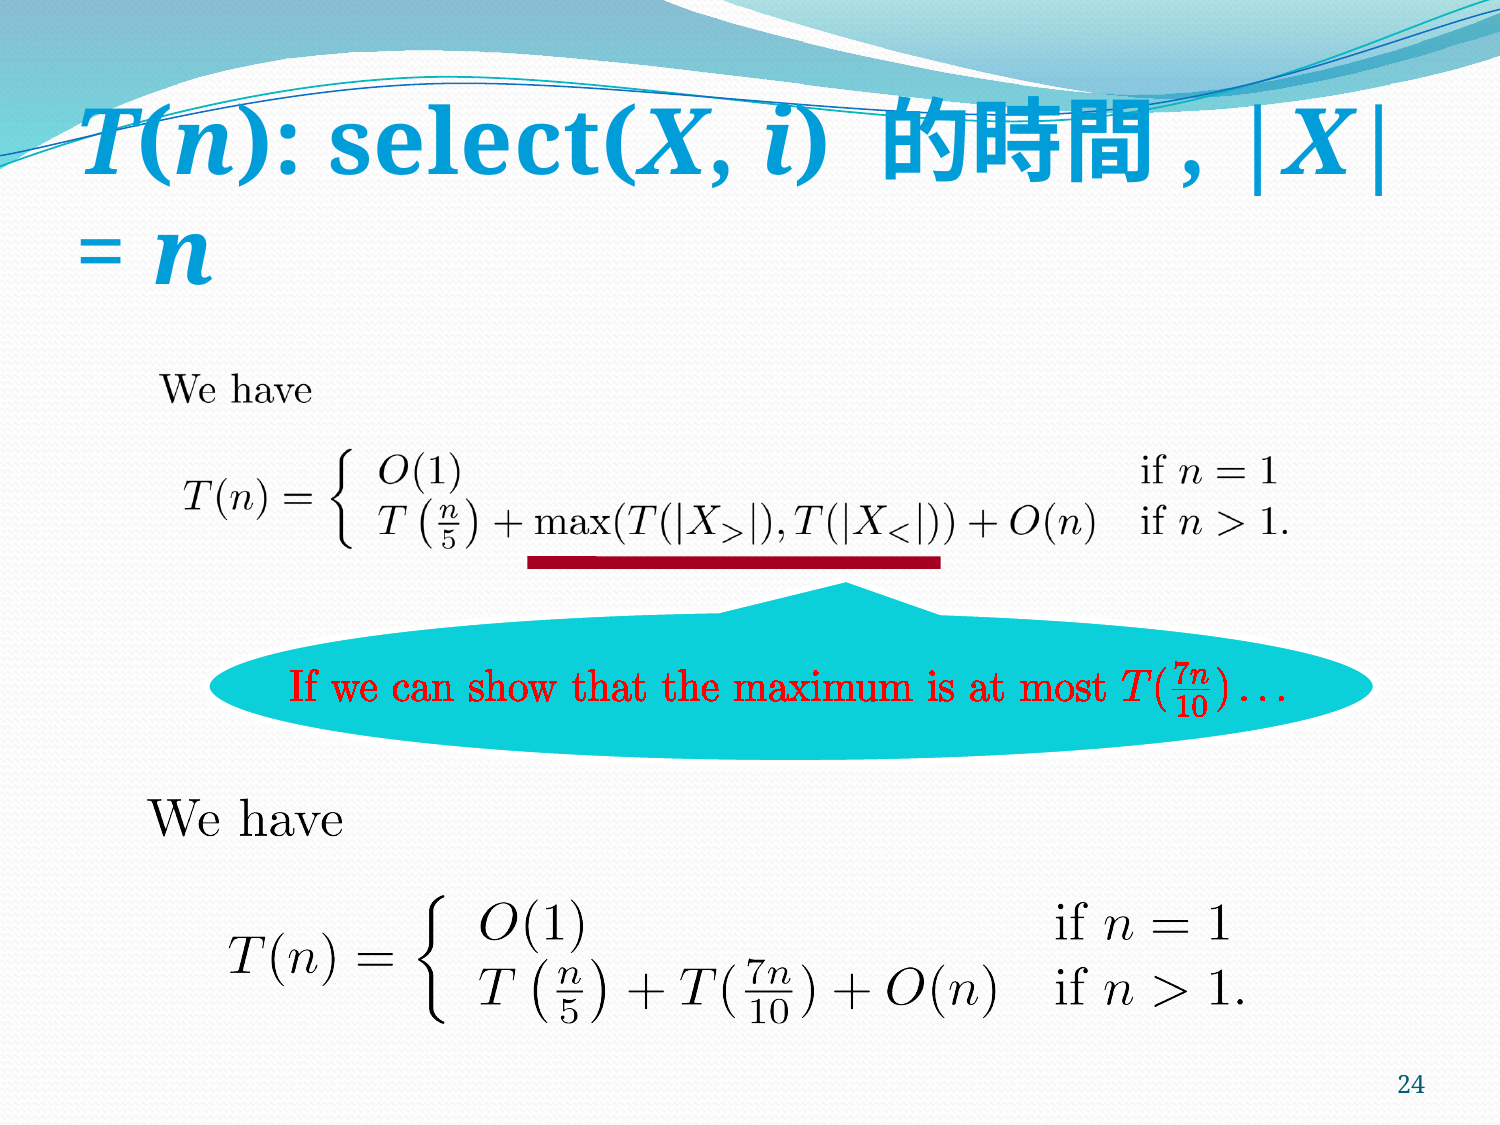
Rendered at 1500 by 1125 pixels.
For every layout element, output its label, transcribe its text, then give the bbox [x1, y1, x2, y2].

picture [159, 373, 1288, 549]
text_box [291, 717, 1282, 723]
title T(n): select(X, i) 的時間, |X| = n [75, 115, 1425, 303]
slide_number 24 [1299, 1042, 1425, 1103]
text_box [287, 671, 1285, 726]
text_box [284, 664, 1288, 729]
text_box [289, 661, 1284, 717]
text_box [203, 575, 1380, 767]
picture [147, 798, 1243, 1024]
